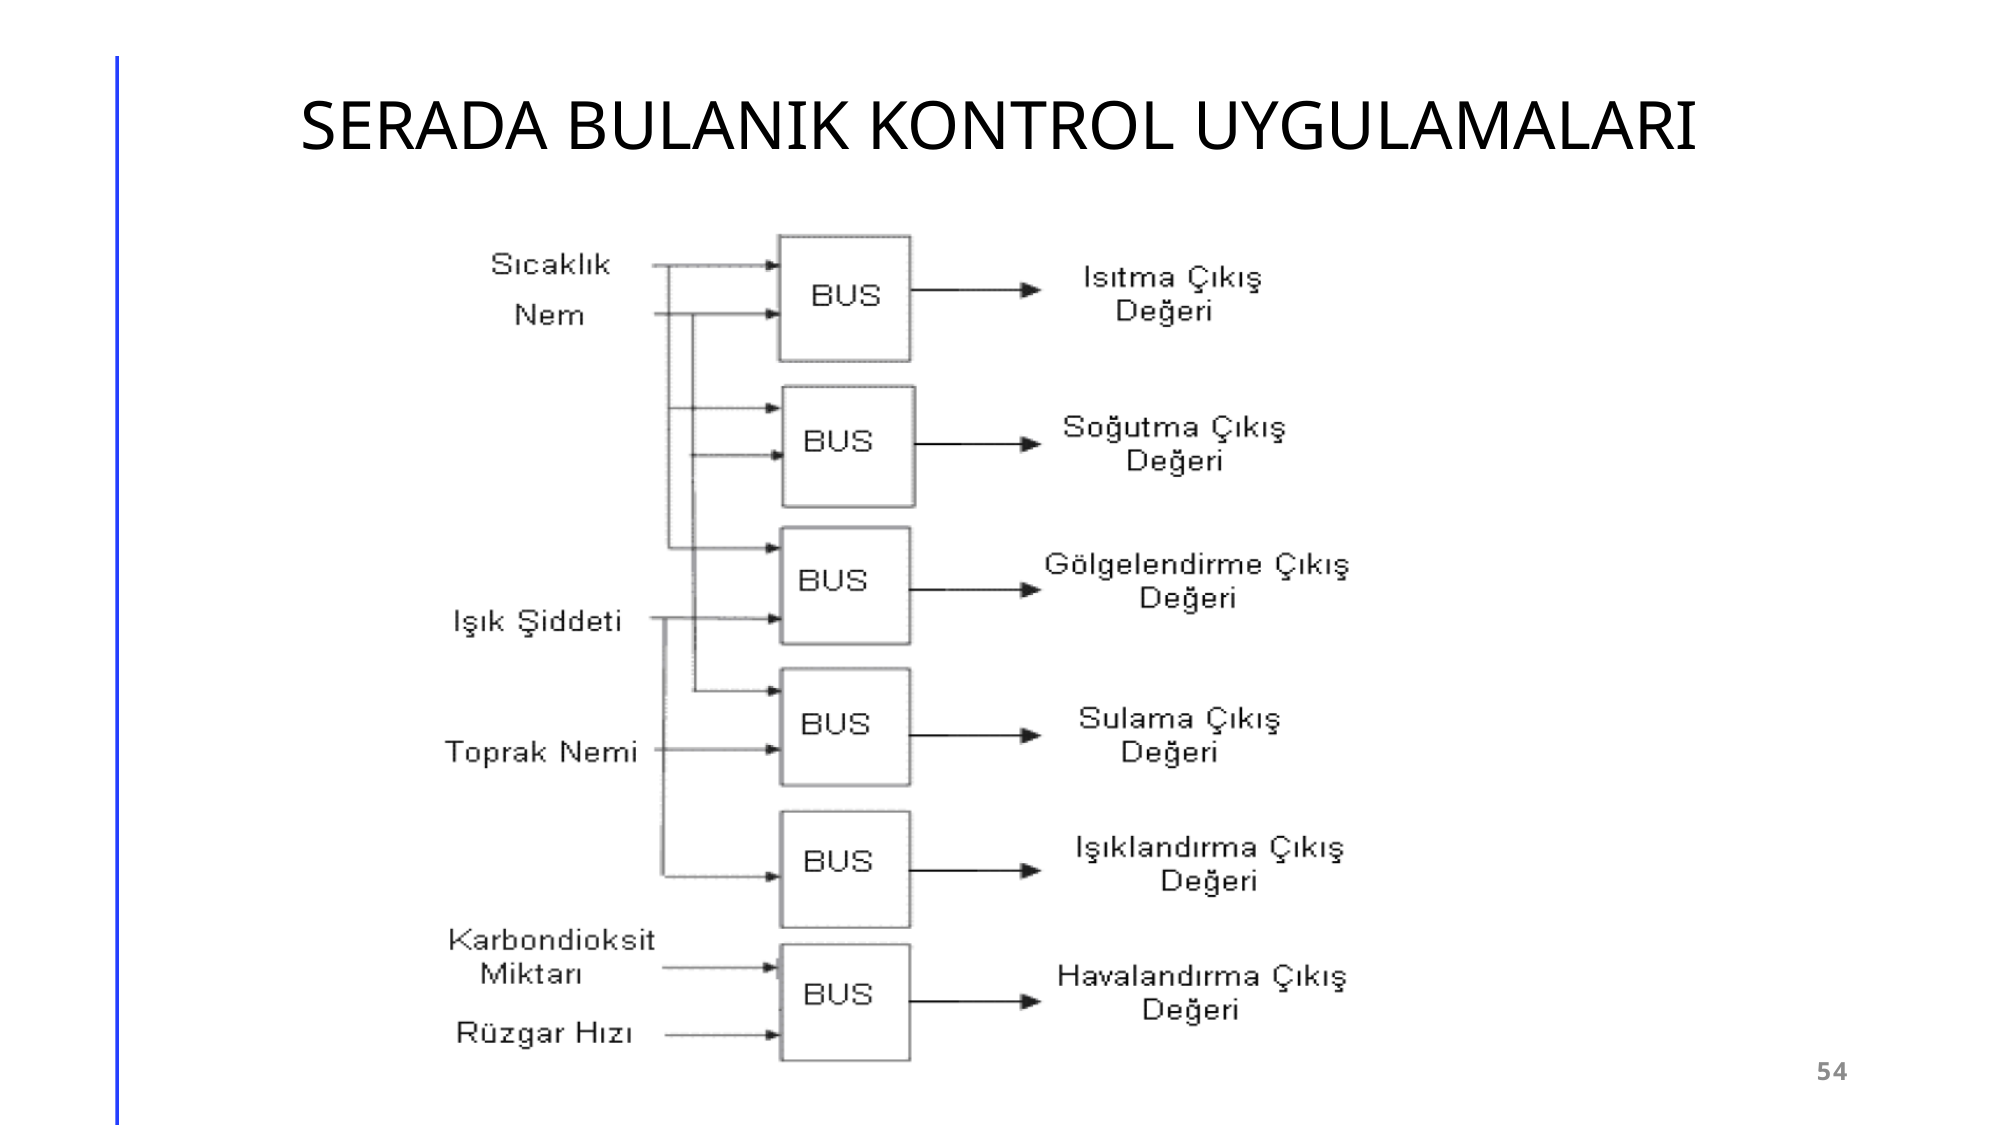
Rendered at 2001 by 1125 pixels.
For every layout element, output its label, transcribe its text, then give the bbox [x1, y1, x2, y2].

title SERADA BULANIK KONTROL UYGULAMALARI [137, 59, 1863, 196]
slide_number 54 [1465, 1042, 1863, 1103]
picture [391, 224, 1465, 1103]
